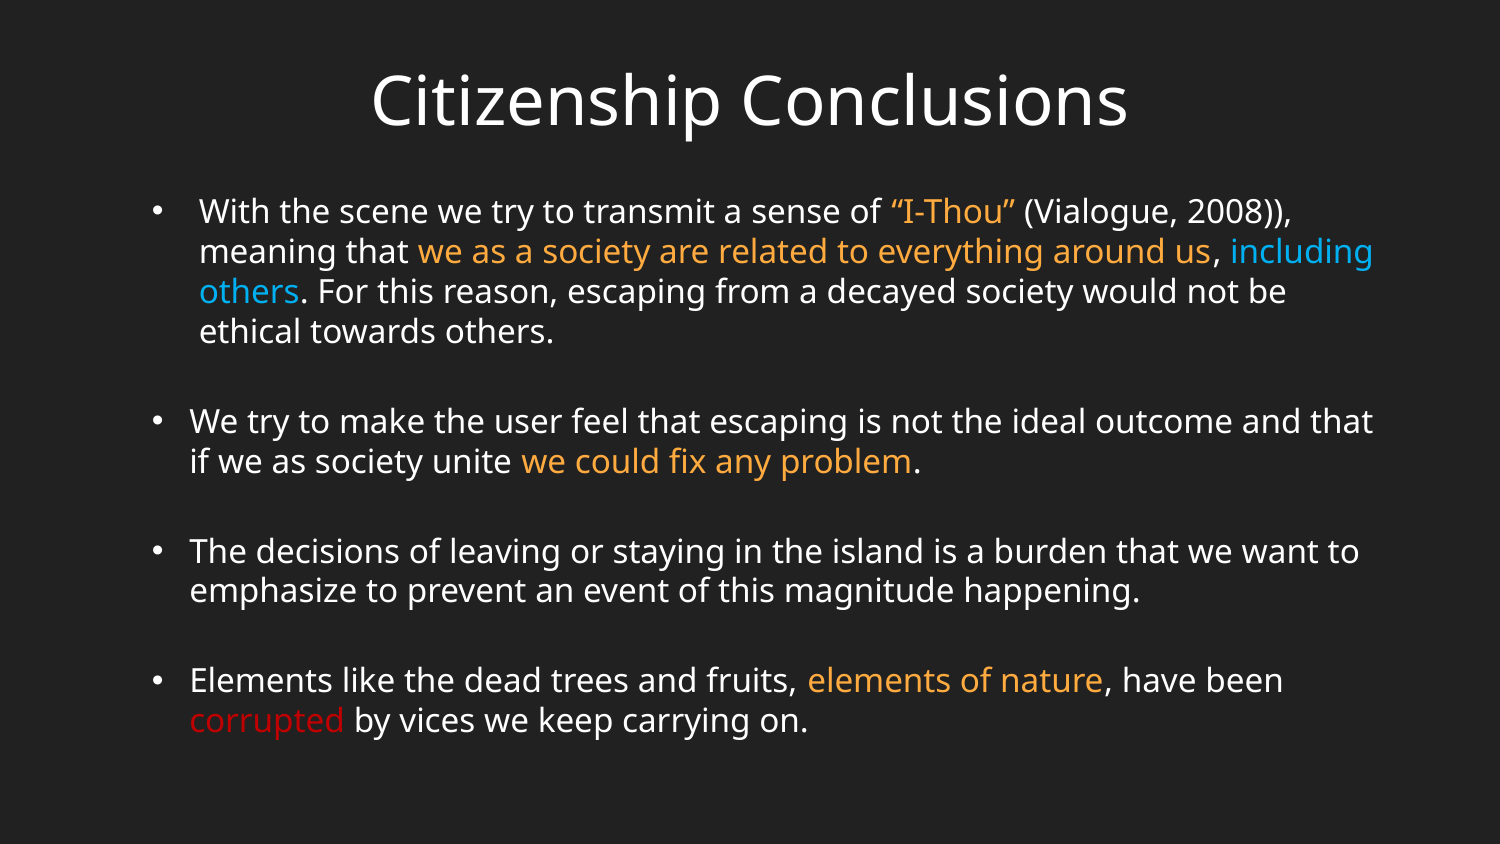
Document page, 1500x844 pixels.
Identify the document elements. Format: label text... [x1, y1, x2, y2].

title Citizenship Conclusions [103, 21, 1397, 184]
list With the scene we try to transmit a sense of “I-Thou” (Vialogue, 2008)), meaning that we as a society are related to everything around us, including others. For this reason, escaping from a decayed society would not be ethical towards others. We try to make the user feel that escaping is not the ideal outcome and that if we as society unite we could fix any problem. The decisions of leaving or staying in the island is a burden that we want to emphasize to prevent an event of this magnitude happening. Elements like the dead trees and fruits, elements of nature, have been corrupted by vices we keep carrying on. [103, 184, 1397, 721]
